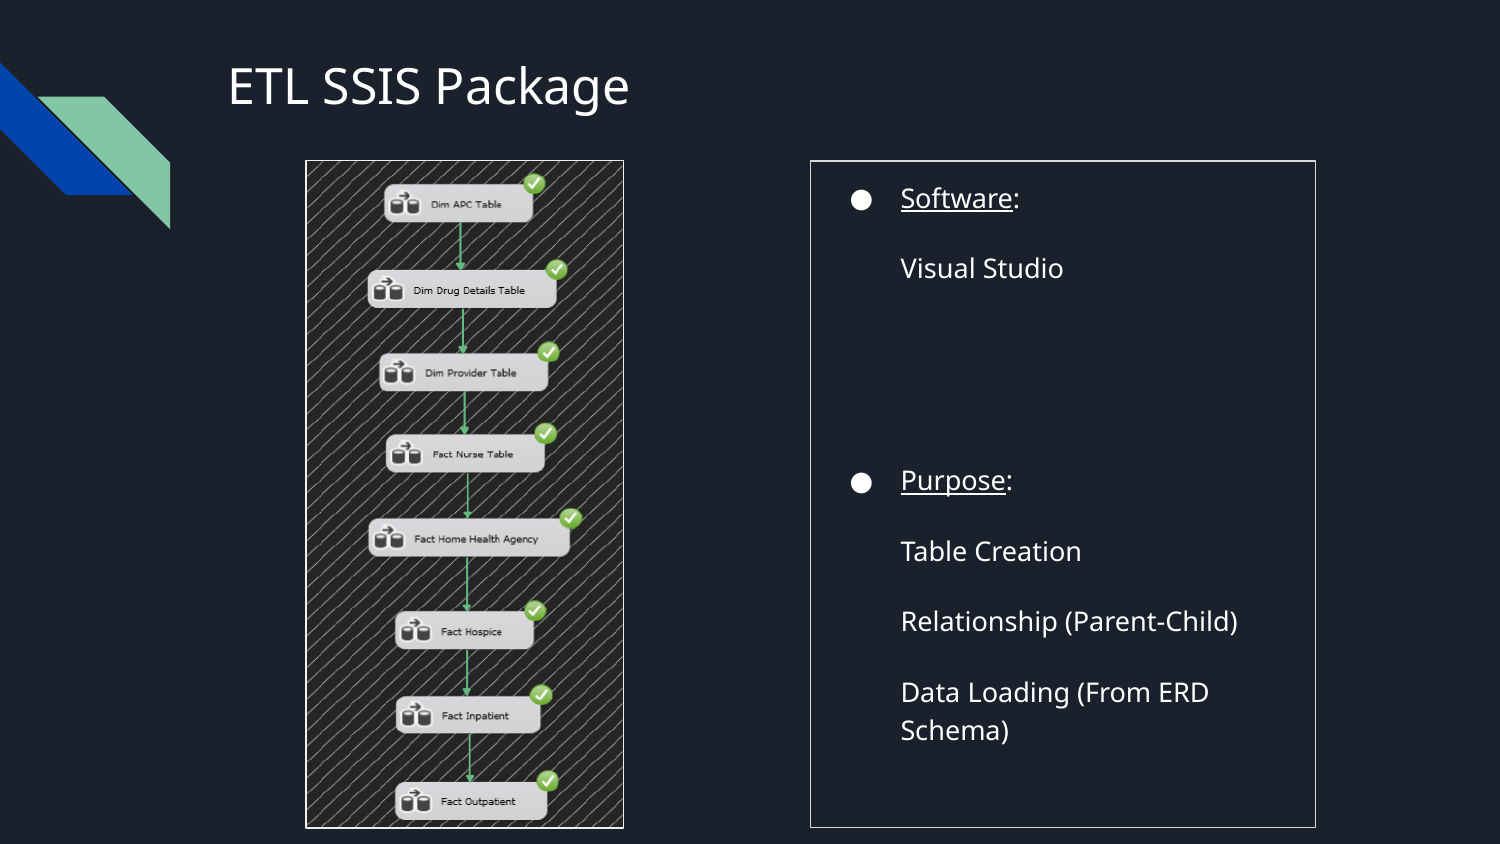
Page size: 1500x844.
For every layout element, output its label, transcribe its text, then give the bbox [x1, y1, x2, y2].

title ETL SSIS Package [212, 39, 836, 137]
picture [306, 160, 623, 828]
list Software: Visual Studio Purpose: Table Creation Relationship (Parent-Child) Data Loading (From ERD Schema) [810, 161, 1316, 828]
